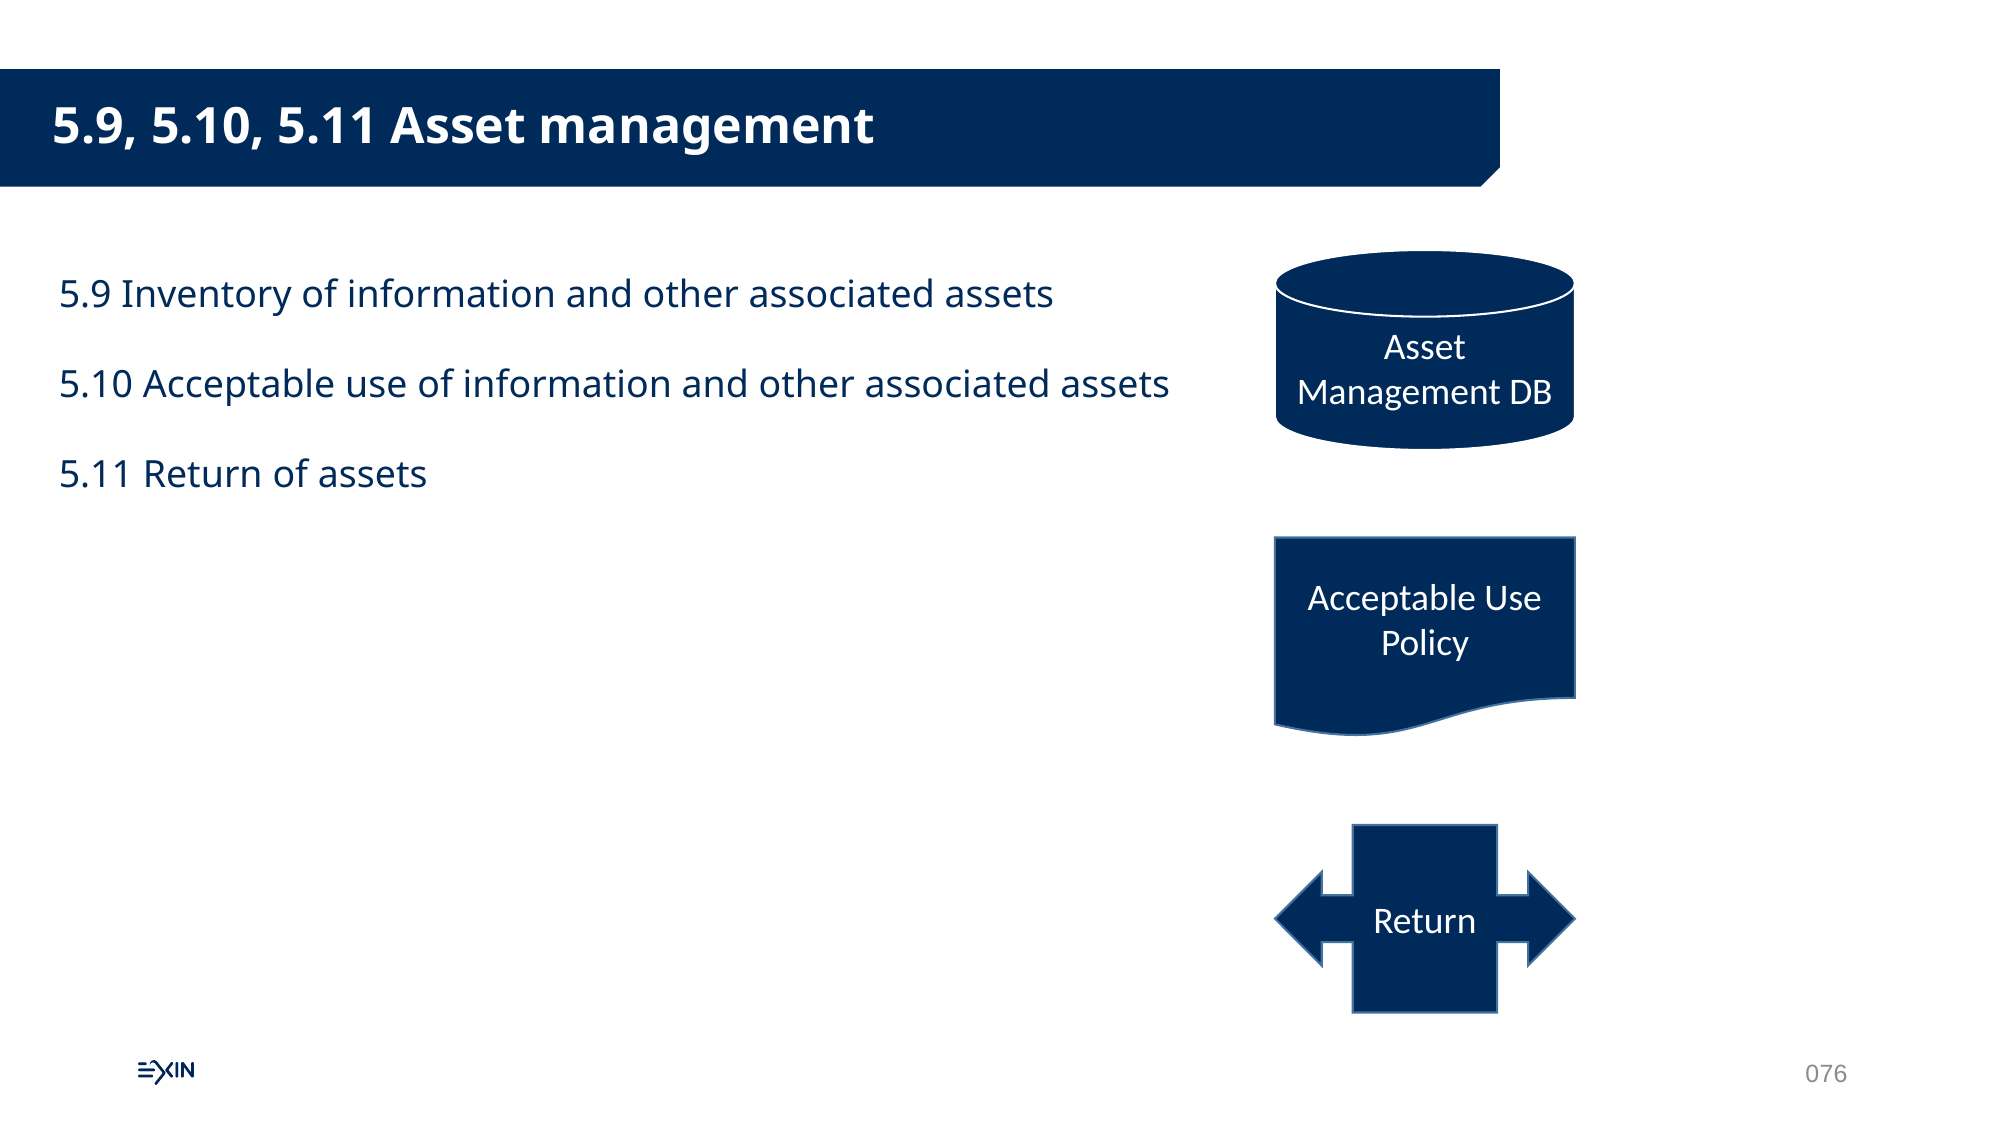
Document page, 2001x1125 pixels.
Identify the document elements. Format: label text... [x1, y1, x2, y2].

slide_number 076 [1412, 1042, 1863, 1103]
text_box Asset Management DB [1273, 248, 1576, 452]
picture [138, 1060, 194, 1085]
text_box [0, 68, 1501, 188]
text_box Return [1273, 823, 1577, 1014]
text_box Acceptable Use Policy [1273, 536, 1576, 737]
text_box 5.9, 5.10, 5.11 Asset management [37, 68, 1463, 186]
text_box 5.9 Inventory of information and other associated assets 5.10 Acceptable use of information and other associated assets 5.11 Return of assets [43, 262, 1186, 503]
